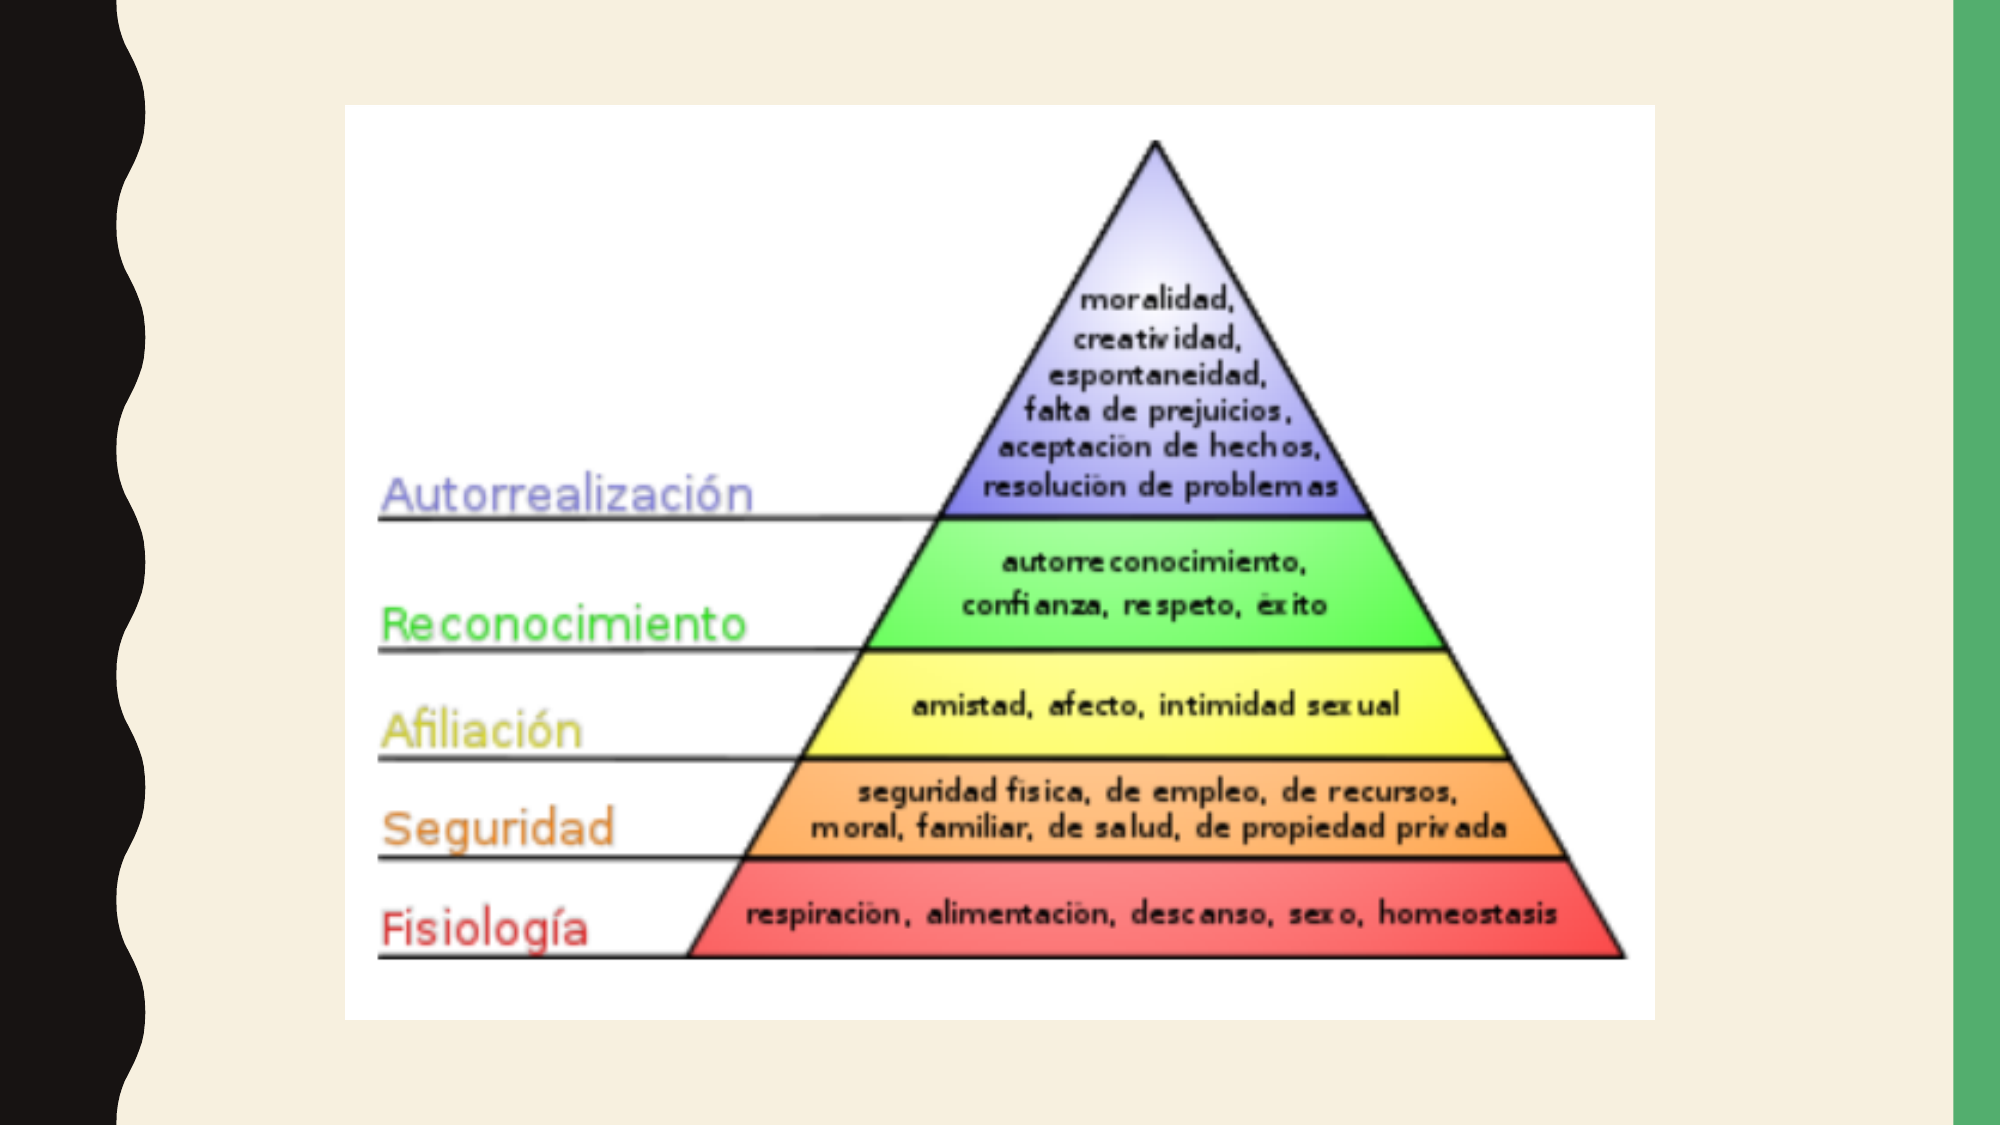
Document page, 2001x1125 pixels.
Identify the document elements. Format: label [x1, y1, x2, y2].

list [345, 105, 1655, 1020]
